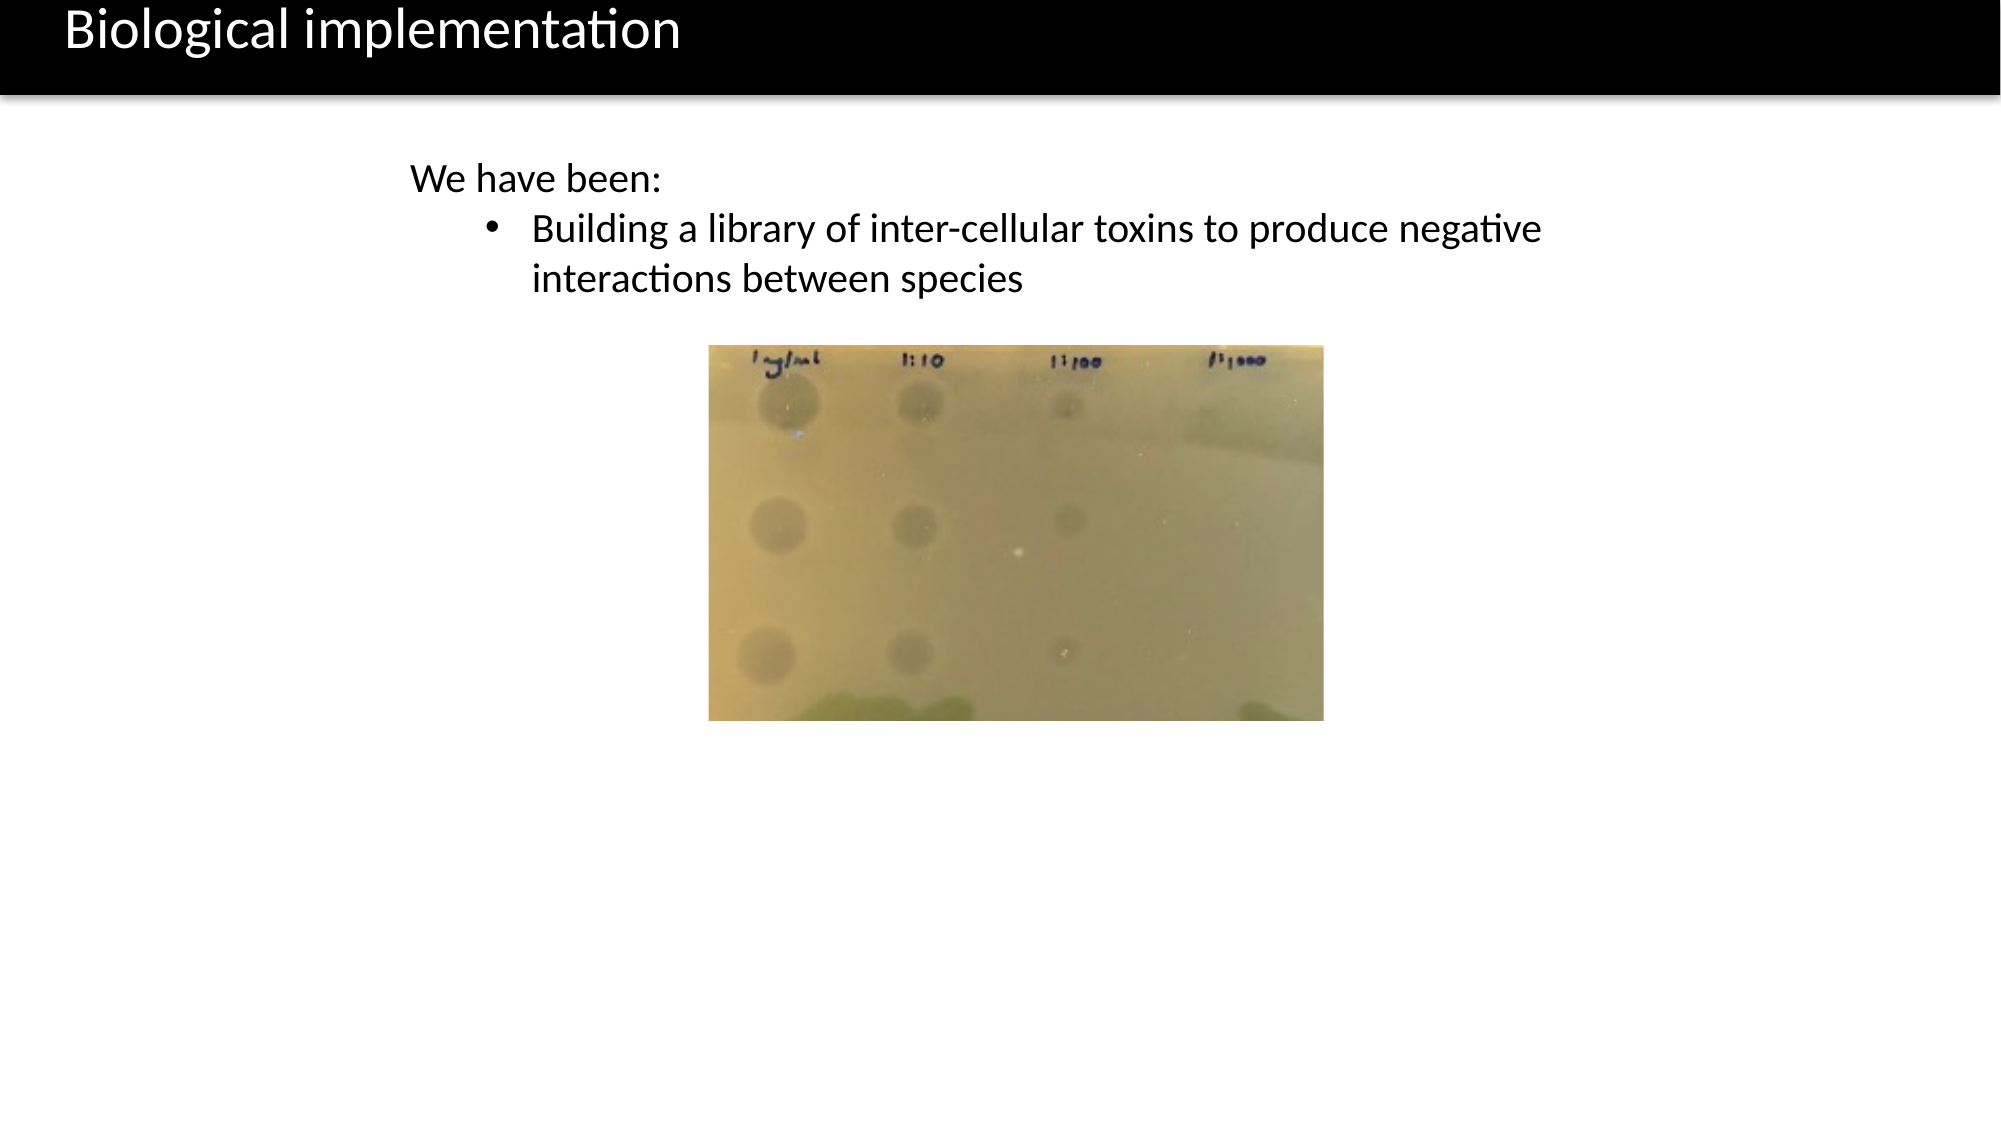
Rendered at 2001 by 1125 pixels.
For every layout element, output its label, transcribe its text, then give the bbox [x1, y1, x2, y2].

picture [708, 344, 1324, 721]
title Biological implementation [49, 0, 1850, 78]
text_box We have been: Building a library of inter-cellular toxins to produce negative interactions between species [395, 143, 1638, 309]
